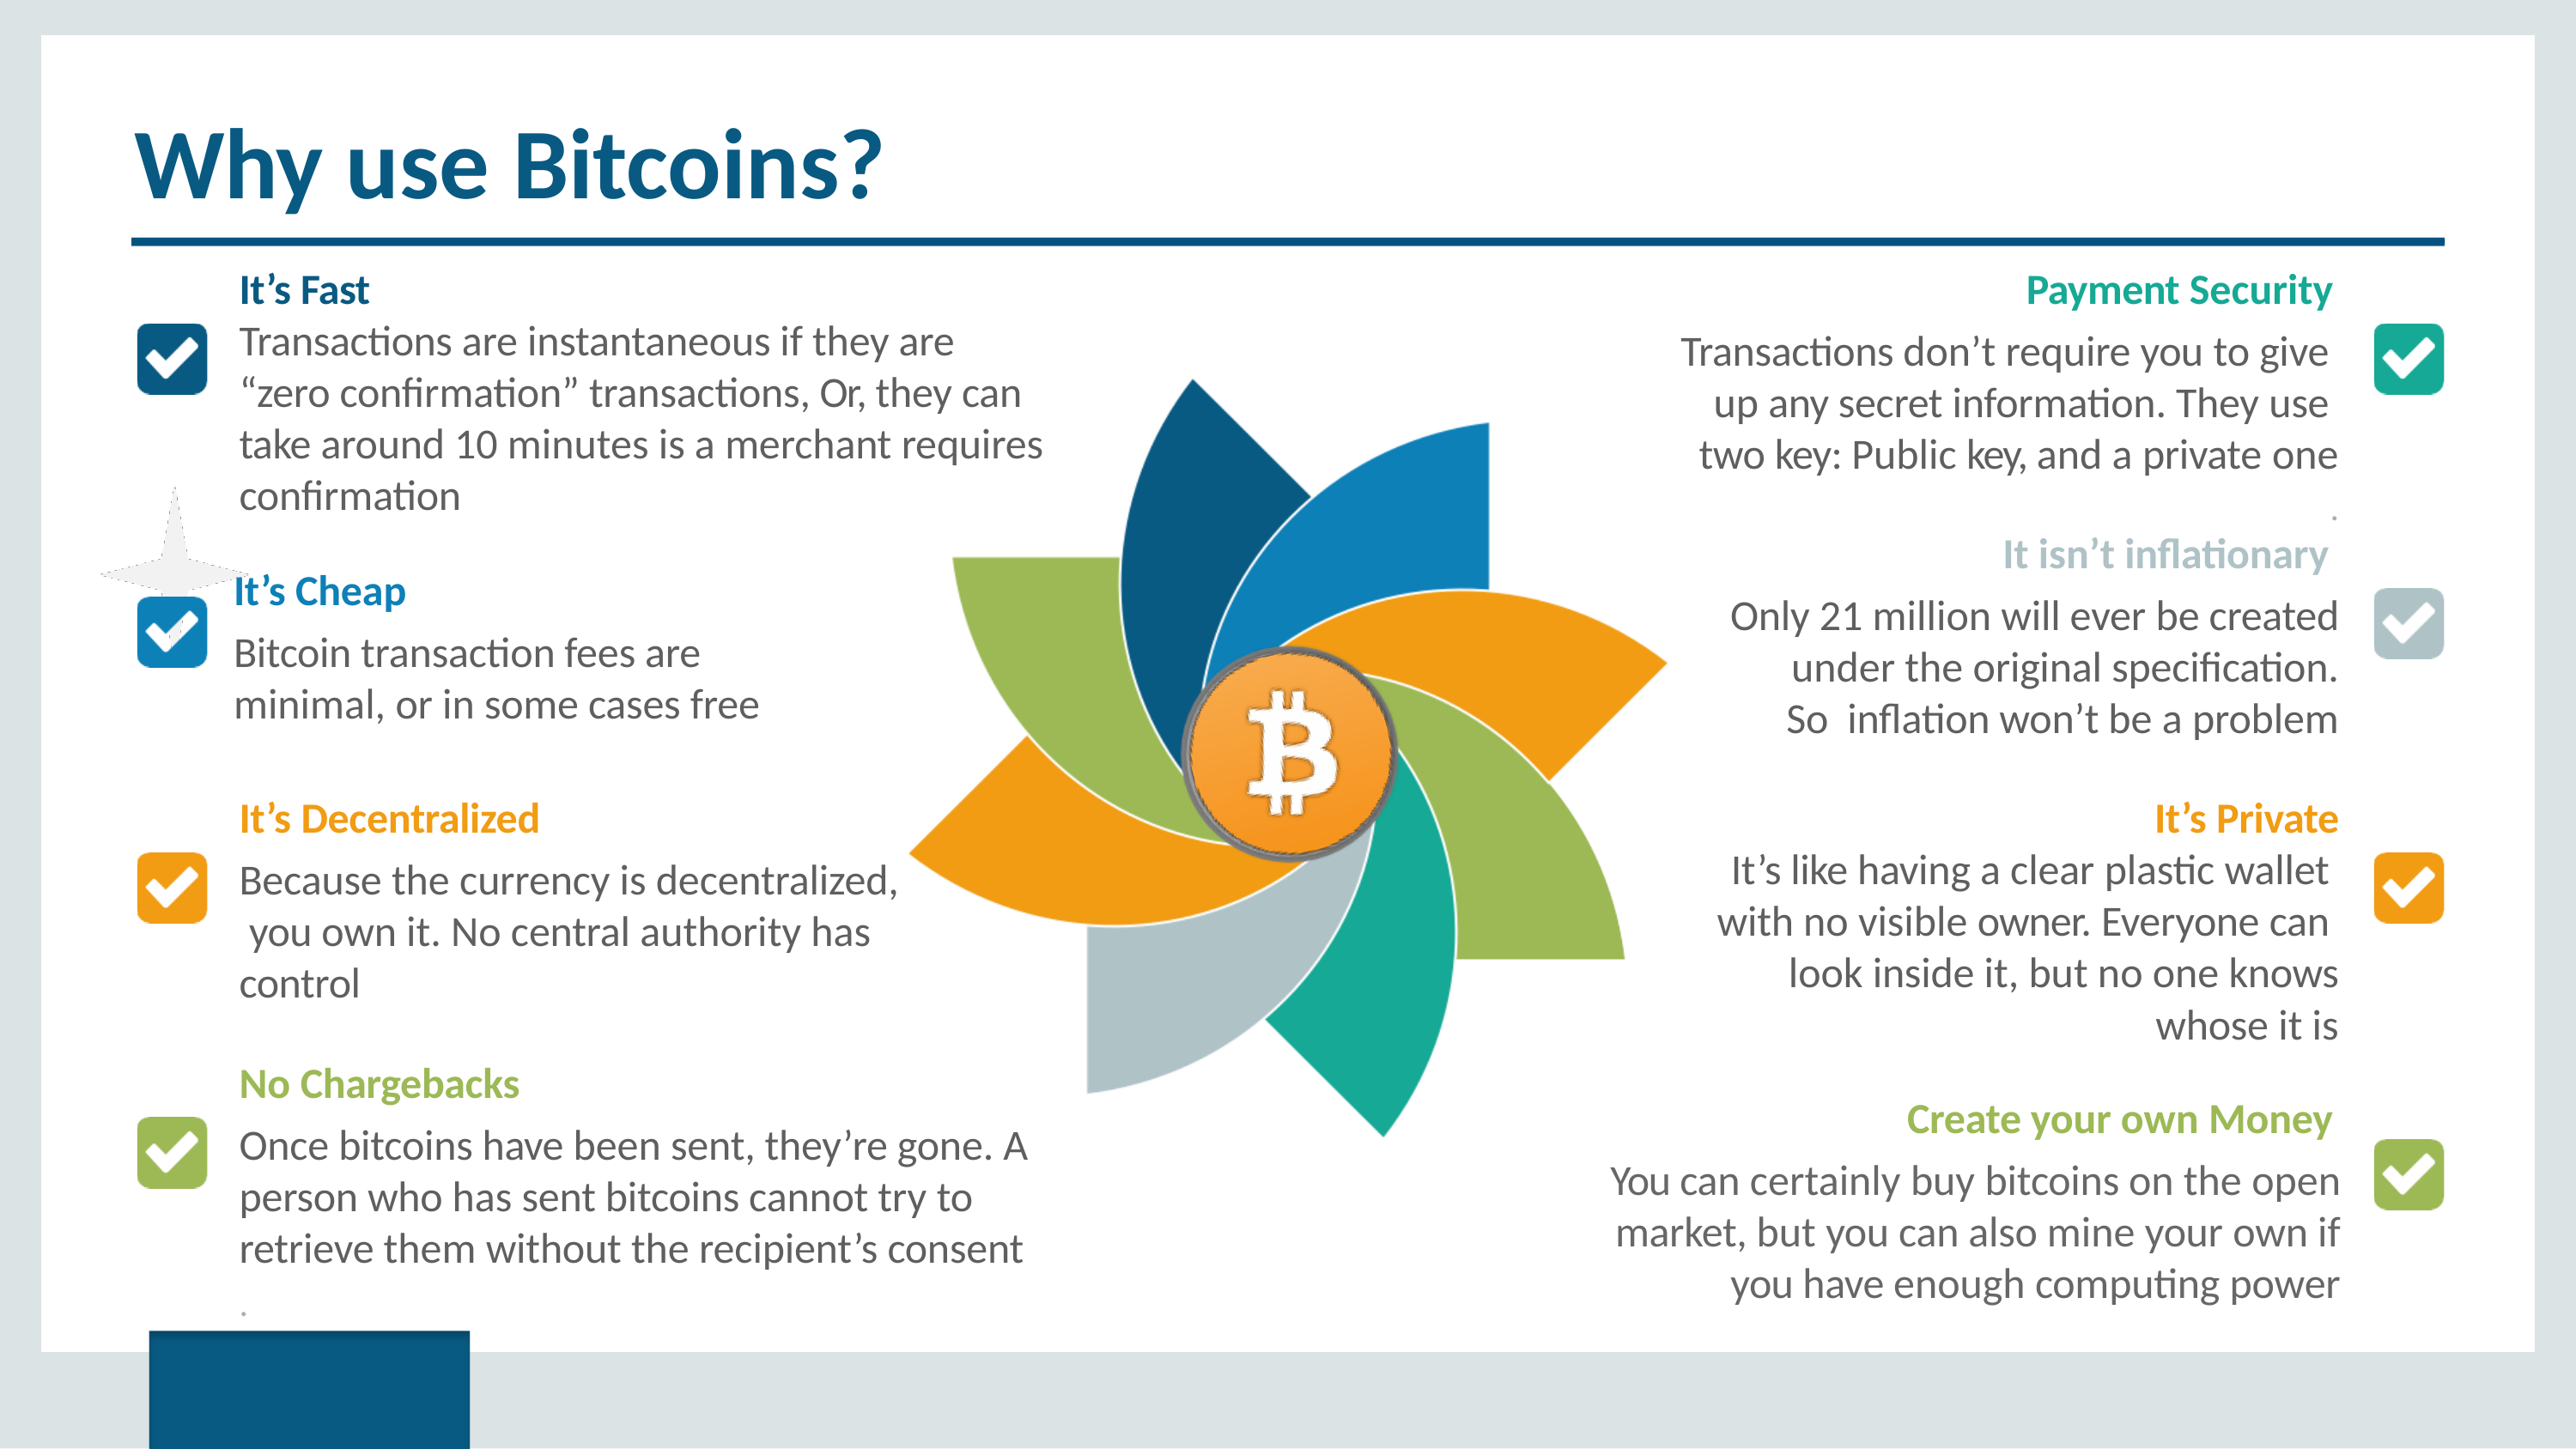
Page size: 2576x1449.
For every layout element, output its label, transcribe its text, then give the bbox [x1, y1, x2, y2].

text_box Create your own Money You can certainly buy bitcoins on the open market, but you can also mine your own if you have enough computing power [1597, 1076, 2342, 1307]
text_box [2373, 324, 2445, 395]
text_box [137, 324, 208, 395]
text_box Payment Security Transactions don’t require you to give up any secret information. They use two key: Public key, and a private one . It isn’t inflationary Only 21 million will ever be created under the original specification. So inflation won’t be a problem [1677, 247, 2342, 743]
text_box [2373, 852, 2445, 924]
text_box [1110, 573, 1473, 935]
title Why use Bitcoins? [131, 98, 2445, 341]
text_box It’s Cheap Bitcoin transaction fees are minimal, or in some cases free [229, 549, 769, 728]
text_box [149, 1331, 471, 1449]
text_box [137, 1117, 208, 1189]
text_box [137, 852, 208, 924]
text_box [908, 377, 1671, 1141]
text_box It’s Fast Transactions are instantaneous if they are “zero confirmation” transactions, Or, they can take around 10 minutes is a merchant requires confirmation [235, 258, 1054, 519]
text_box [137, 597, 208, 668]
text_box It’s Private It’s like having a clear plastic wallet with no visible owner. Everyone can look inside it, but no one knows whose it is [1711, 786, 2341, 1049]
text_box [99, 484, 250, 664]
text_box [2373, 1139, 2445, 1210]
text_box [2373, 588, 2445, 659]
text_box It’s Decentralized Because the currency is decentralized, you own it. No central authority has control [235, 776, 908, 1007]
text_box No Chargebacks Once bitcoins have been sent, they’re gone. A person who has sent bitcoins cannot try to retrieve them without the recipient’s consent . [235, 1041, 1041, 1324]
